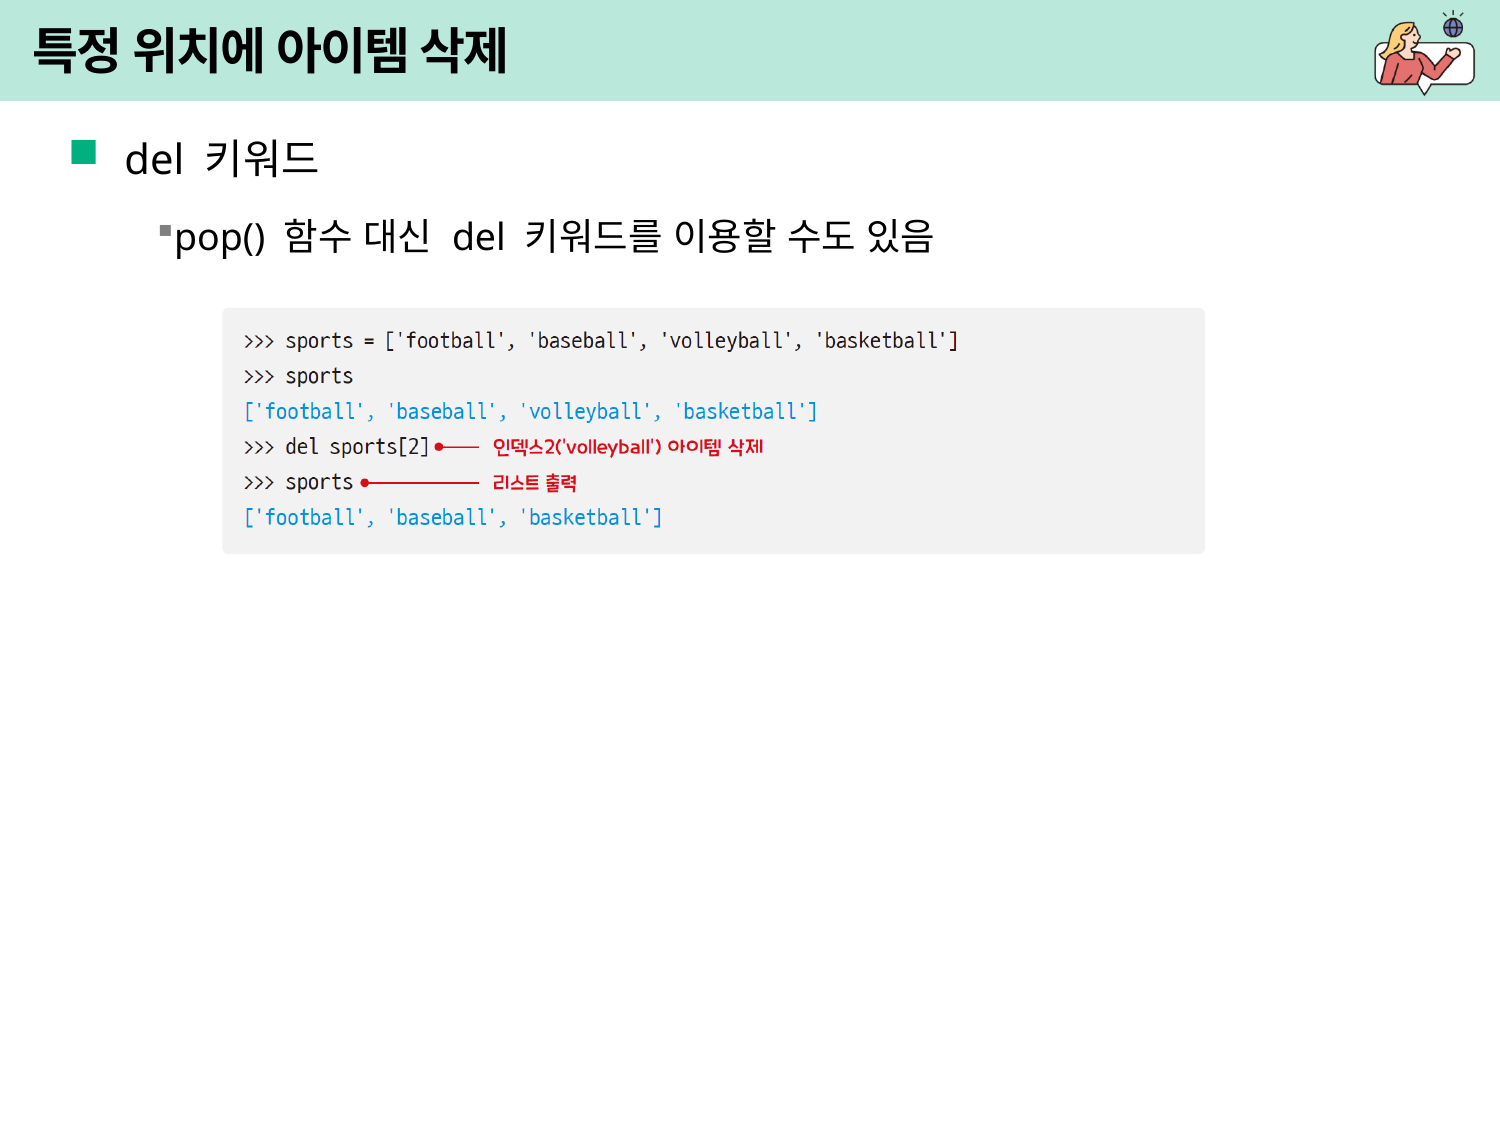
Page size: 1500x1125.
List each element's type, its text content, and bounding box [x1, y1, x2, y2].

picture [1359, 0, 1500, 97]
title 특정 위치에 아이템 삭제 [17, 10, 1295, 89]
picture [220, 302, 1209, 558]
list del 키워드 pop() 함수 대신 del 키워드를 이용할 수도 있음 [53, 125, 1425, 1005]
